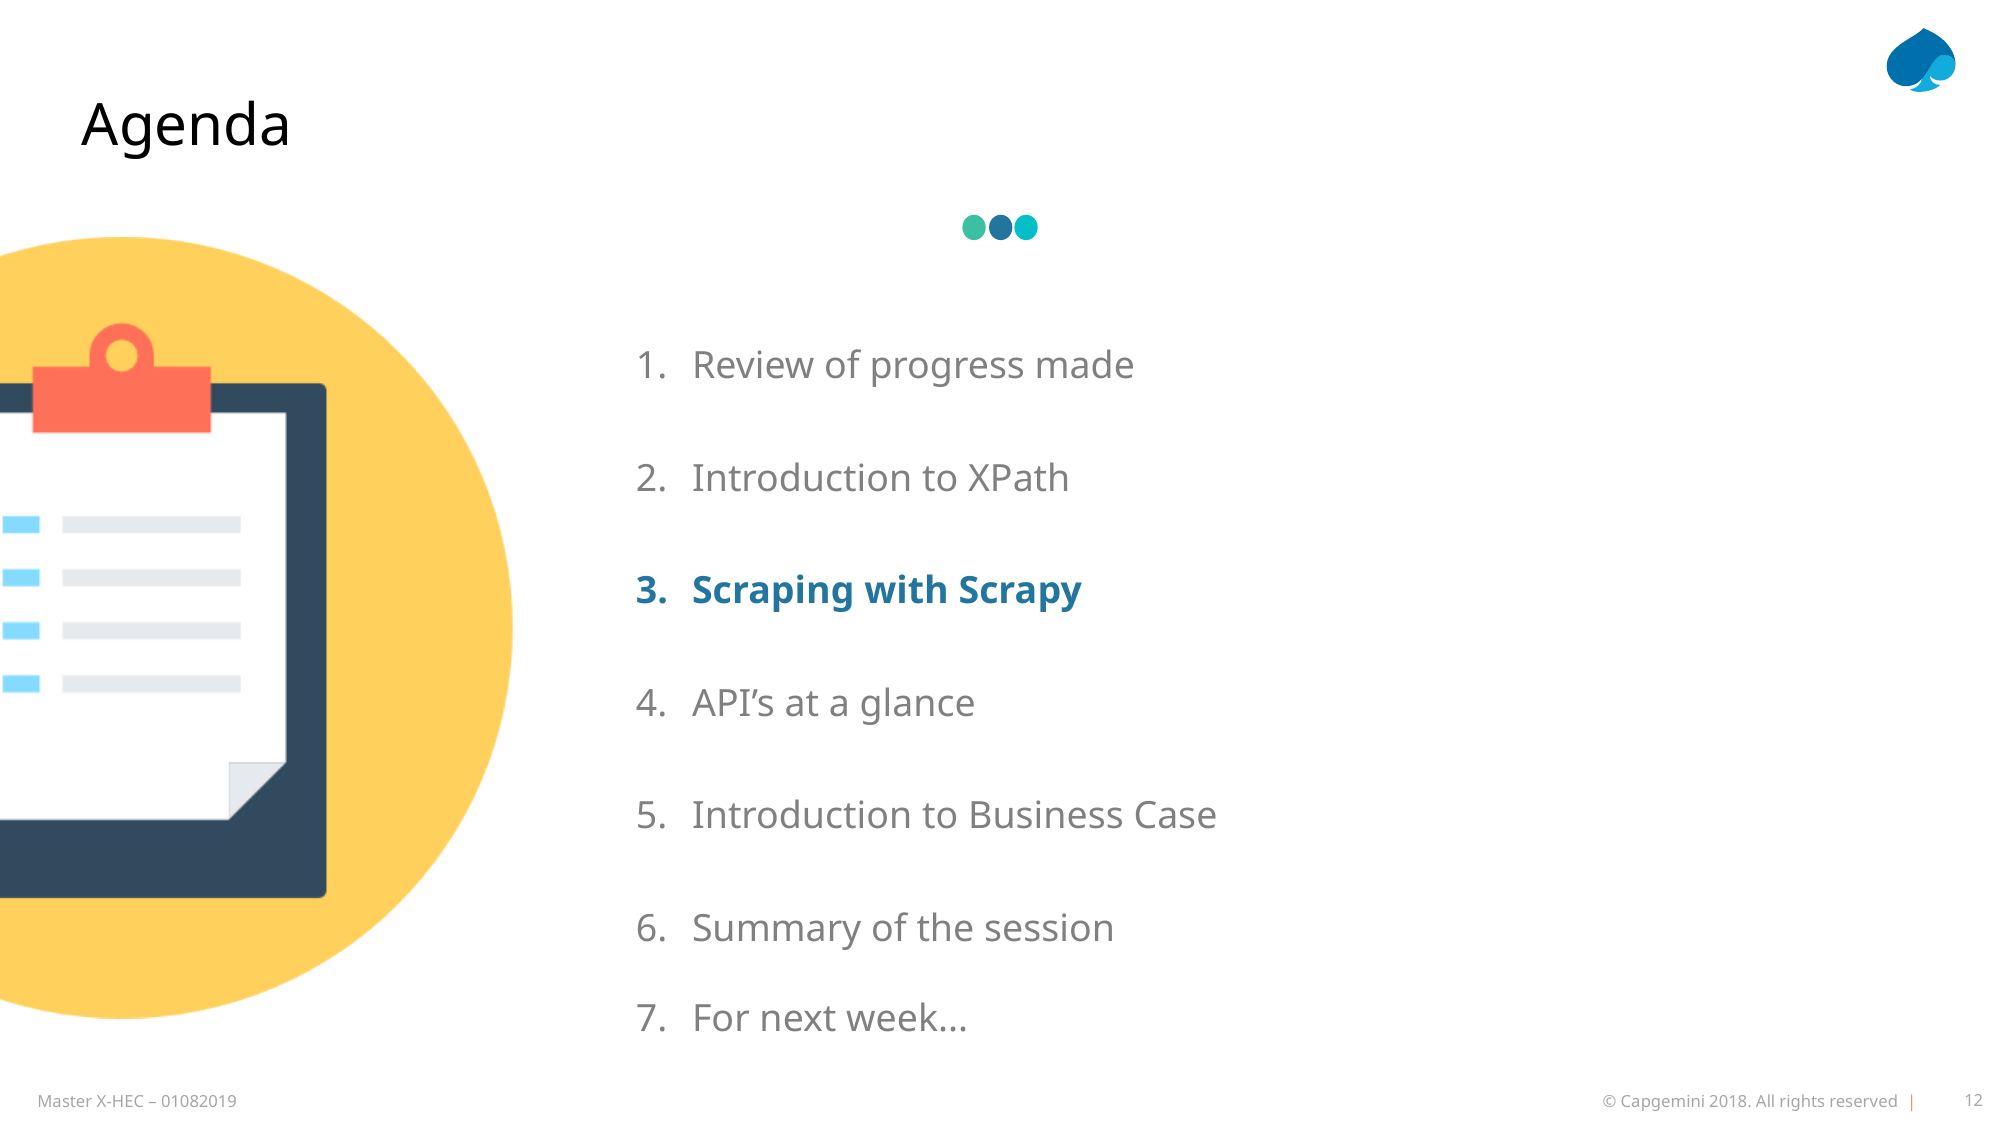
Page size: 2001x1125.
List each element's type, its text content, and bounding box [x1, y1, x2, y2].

title Agenda [66, 40, 1937, 213]
picture [0, 237, 513, 1019]
text_box Review of progress made Introduction to XPath Scraping with Scrapy API’s at a glance Introduction to Business Case Summary of the session For next week... [620, 276, 1904, 1036]
